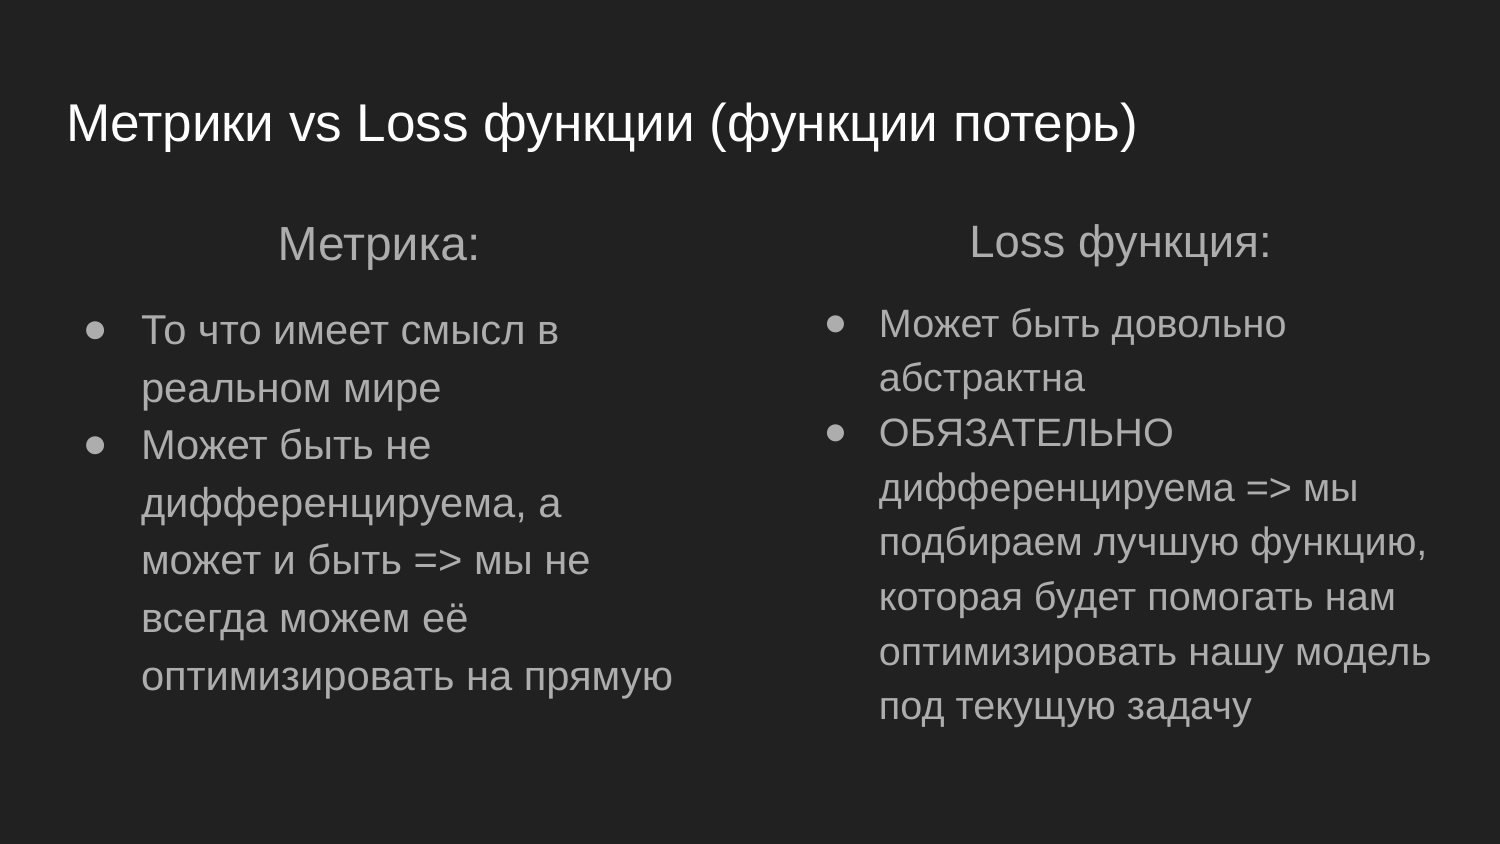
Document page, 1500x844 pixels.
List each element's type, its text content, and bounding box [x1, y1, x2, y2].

list Метрика: То что имеет смысл в реальном мире Может быть не дифференцируема, а может и быть => мы не всегда можем её оптимизировать на прямую [51, 189, 708, 750]
title Метрики vs Loss функции (функции потерь) [51, 72, 1449, 167]
list Loss функция: Может быть довольно абстрактна ОБЯЗАТЕЛЬНО дифференцируема => мы подбираем лучшую функцию, которая будет помогать нам оптимизировать нашу модель под текущую задачу [792, 189, 1449, 750]
